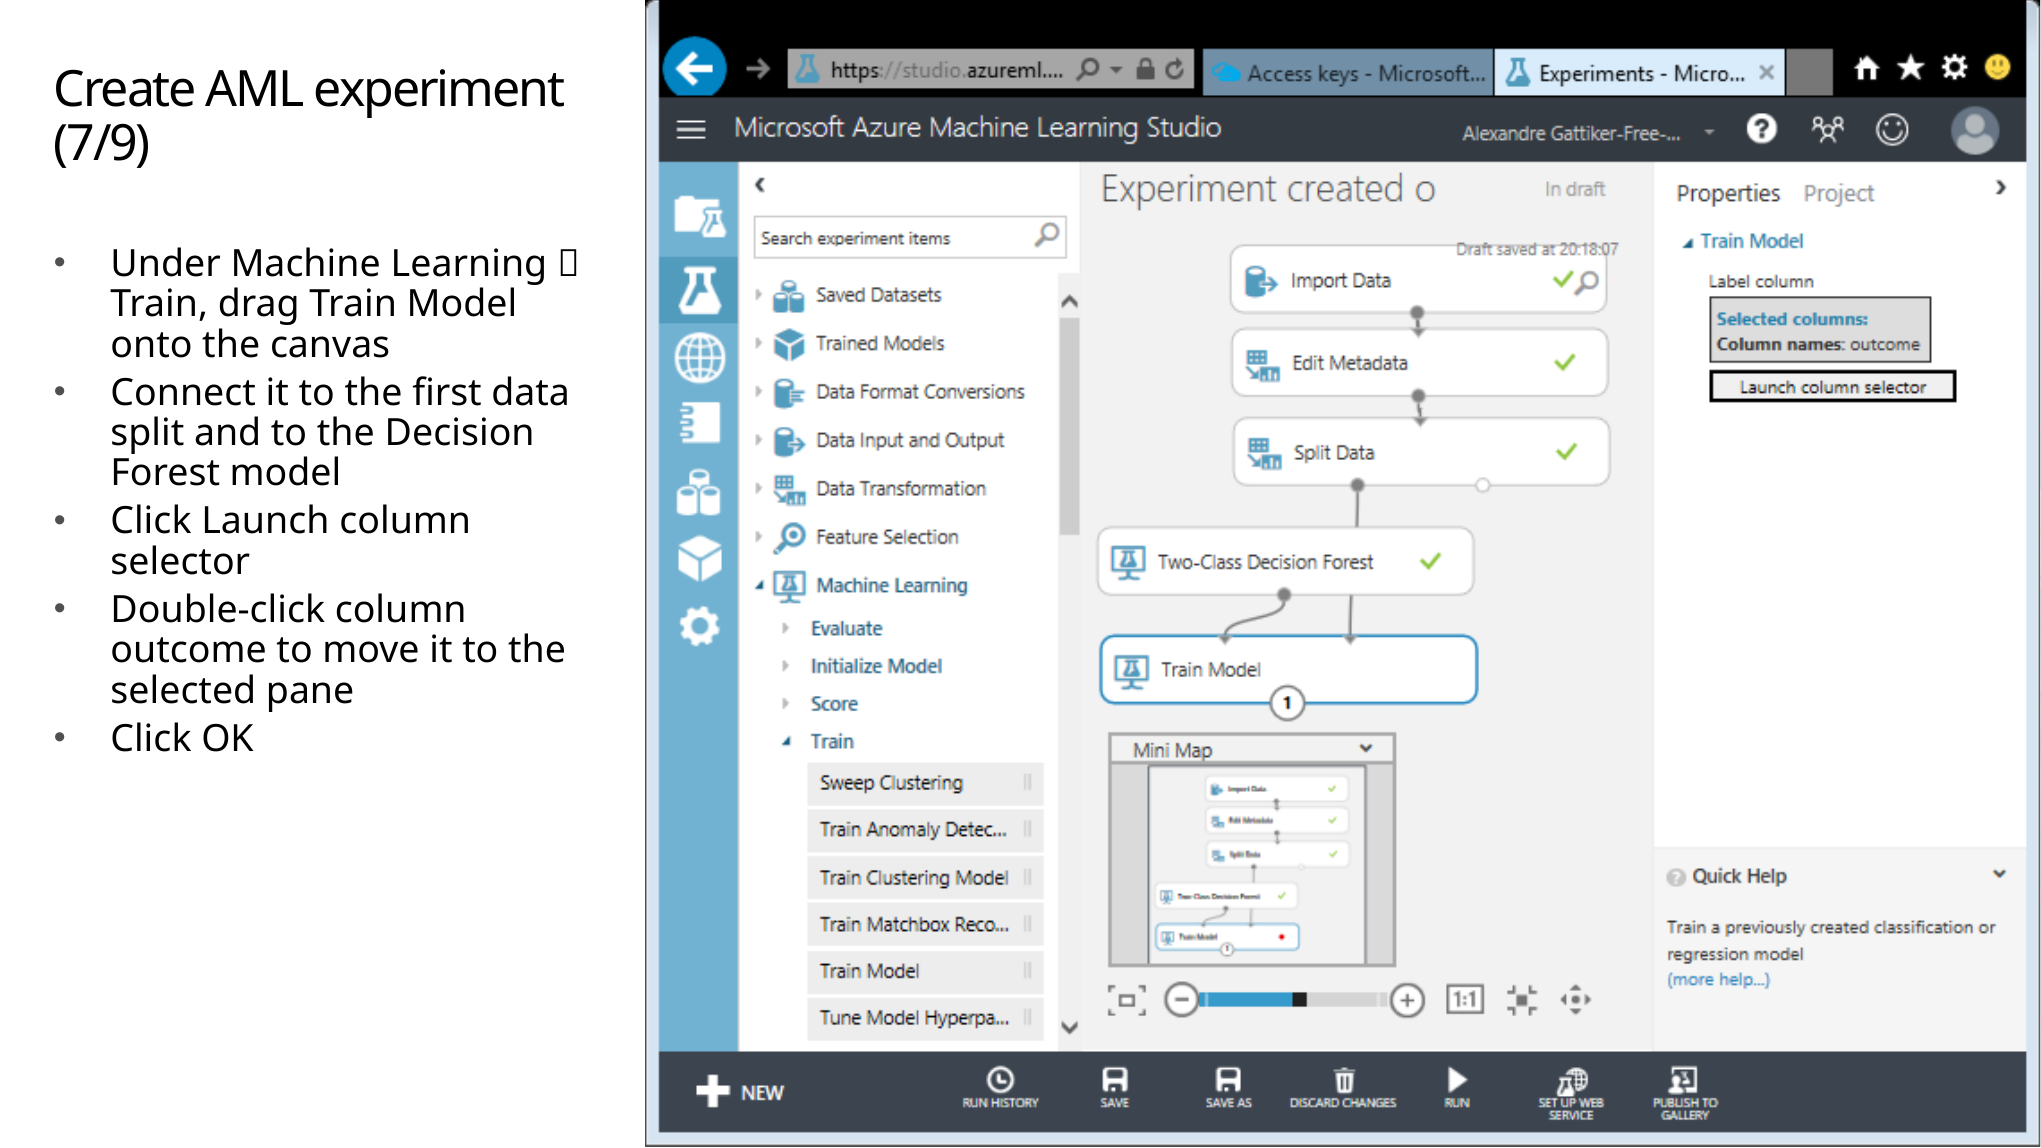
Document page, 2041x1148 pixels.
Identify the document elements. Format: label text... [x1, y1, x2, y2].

picture [644, 0, 2041, 1148]
list Under Machine Learning  Train, drag Train Model onto the canvas Connect it to the first data split and to the Decision Forest model Click Launch column selector Double-click column outcome to move it to the selected pane Click OK [30, 228, 616, 821]
title Create AML experiment (7/9) [30, 48, 631, 189]
